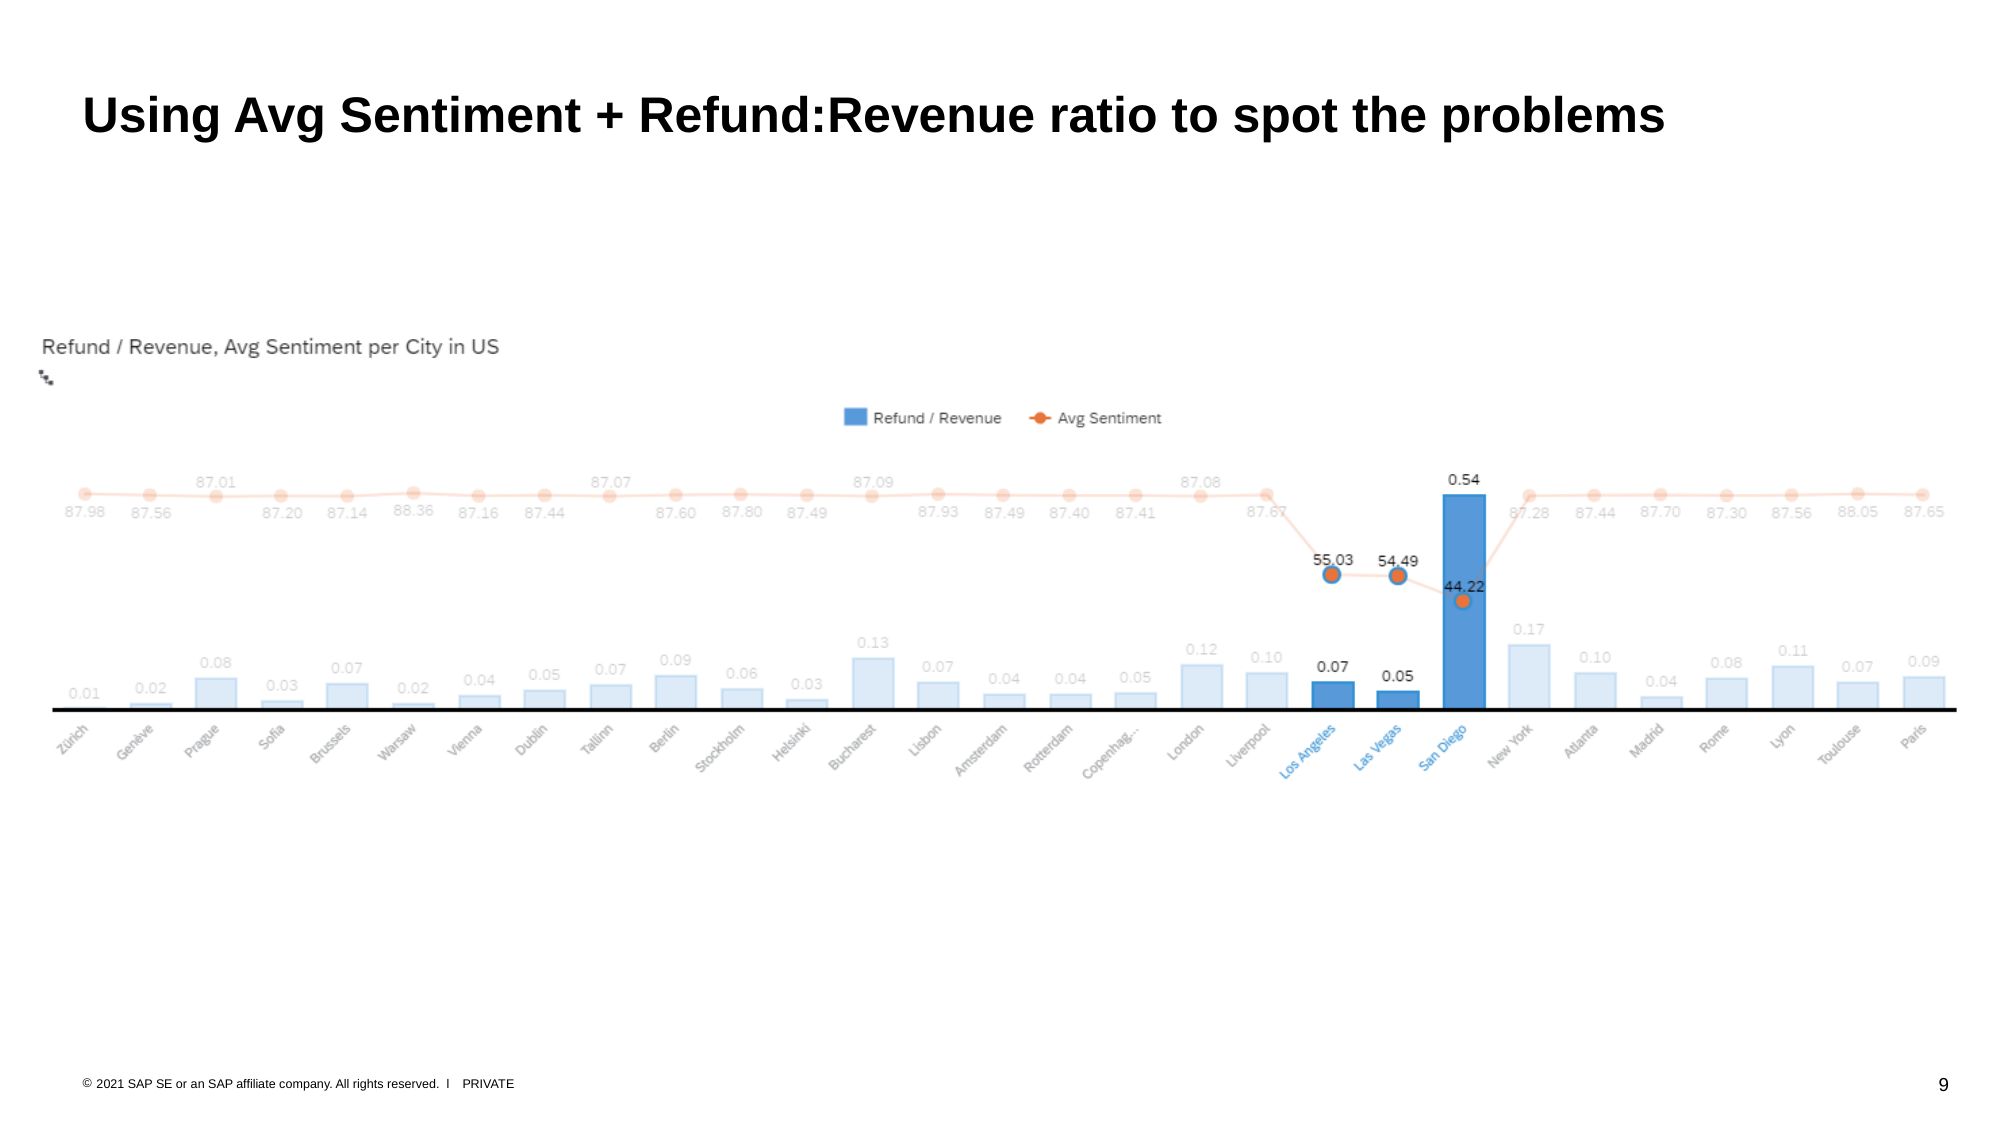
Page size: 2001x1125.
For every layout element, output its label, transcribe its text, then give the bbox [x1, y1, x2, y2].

title Using Avg Sentiment + Refund:Revenue ratio to spot the problems [82, 82, 1922, 144]
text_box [31, 325, 1969, 800]
